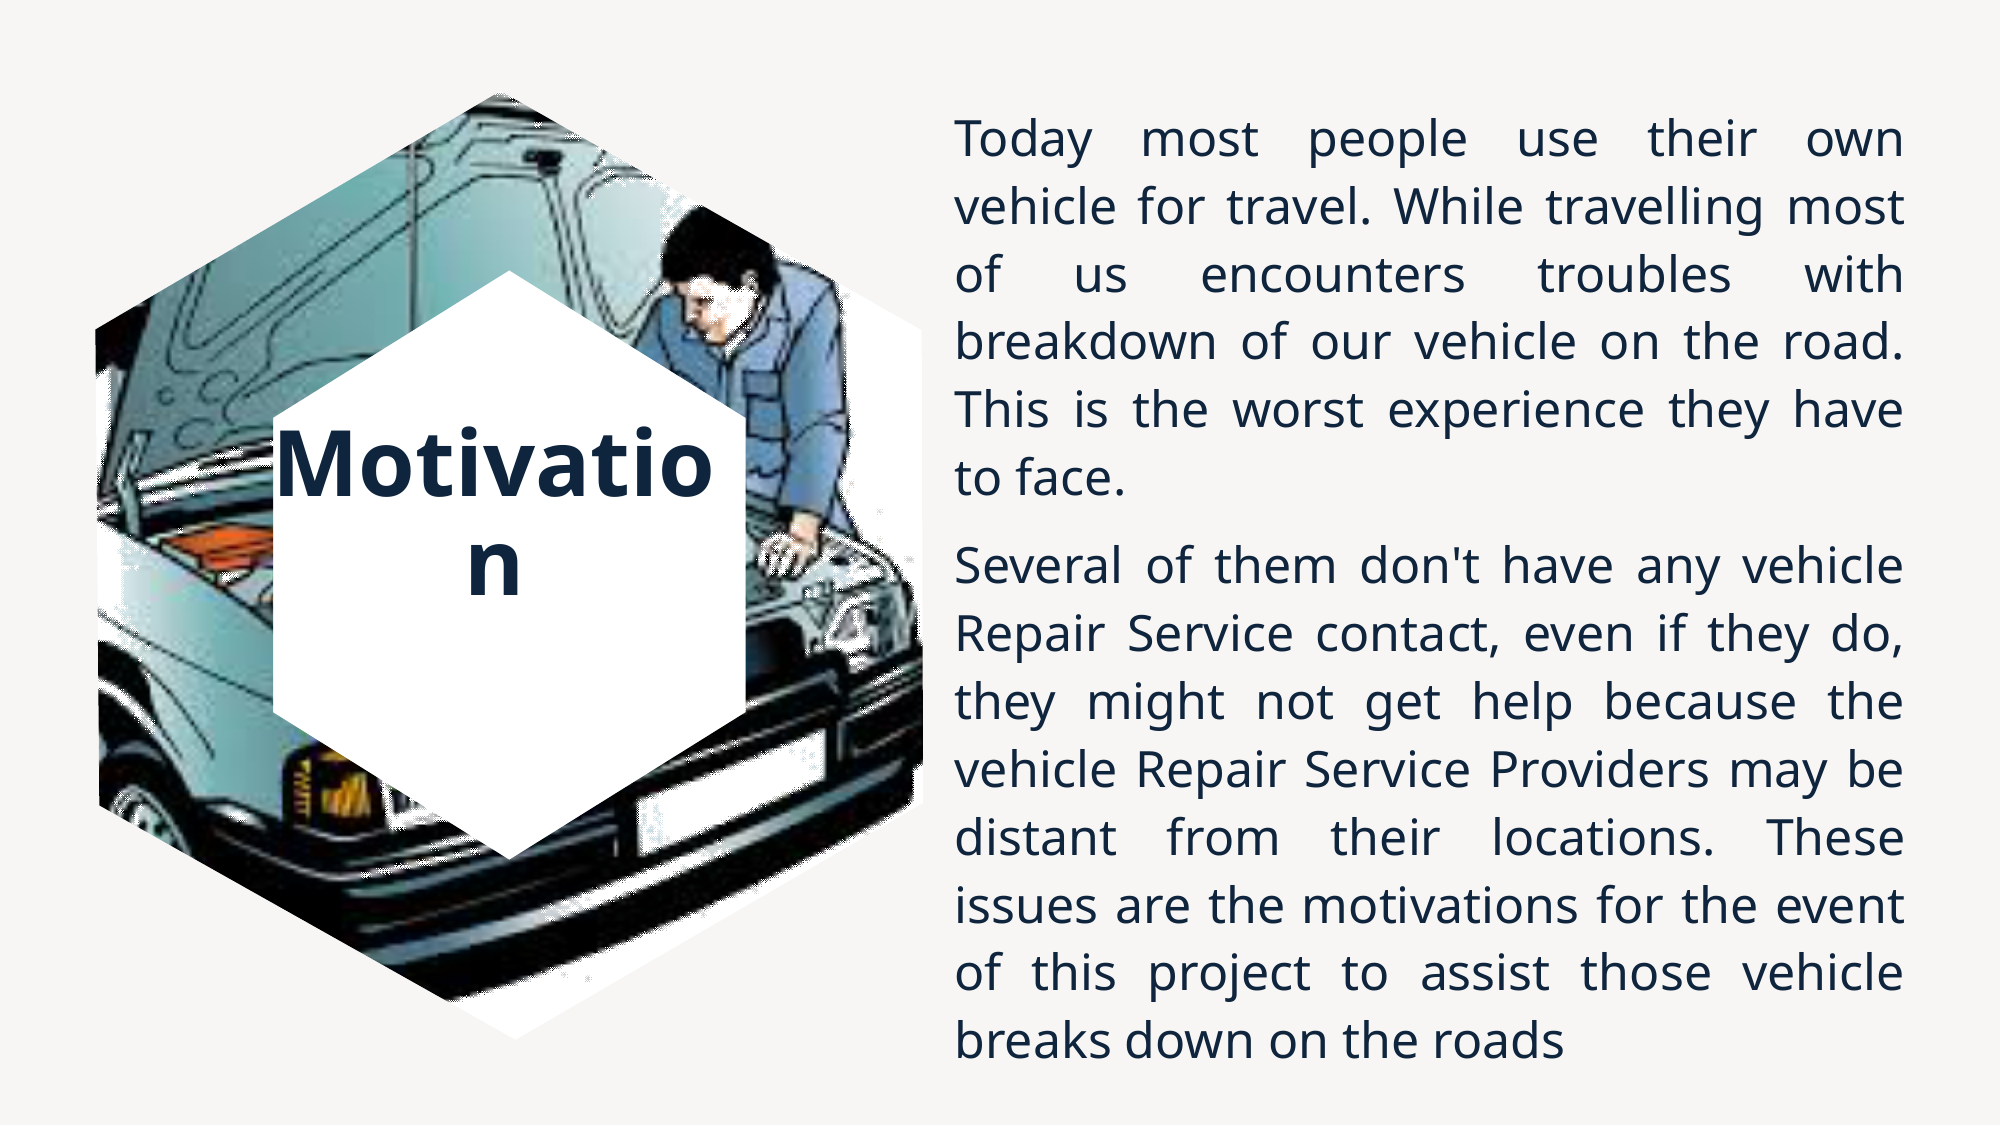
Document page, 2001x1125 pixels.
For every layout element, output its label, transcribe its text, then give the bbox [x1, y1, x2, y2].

text_box Today most people use their own vehicle for travel. While travelling most of us encounters troubles with breakdown of our vehicle on the road. This is the worst experience they have to face. Several of them don't have any vehicle Repair Service contact, even if they do, they might not get help because the vehicle Repair Service Providers may be distant from their locations. These issues are the motivations for the event of this project to assist those vehicle breaks down on the roads [939, 91, 1921, 879]
picture [95, 91, 924, 1040]
